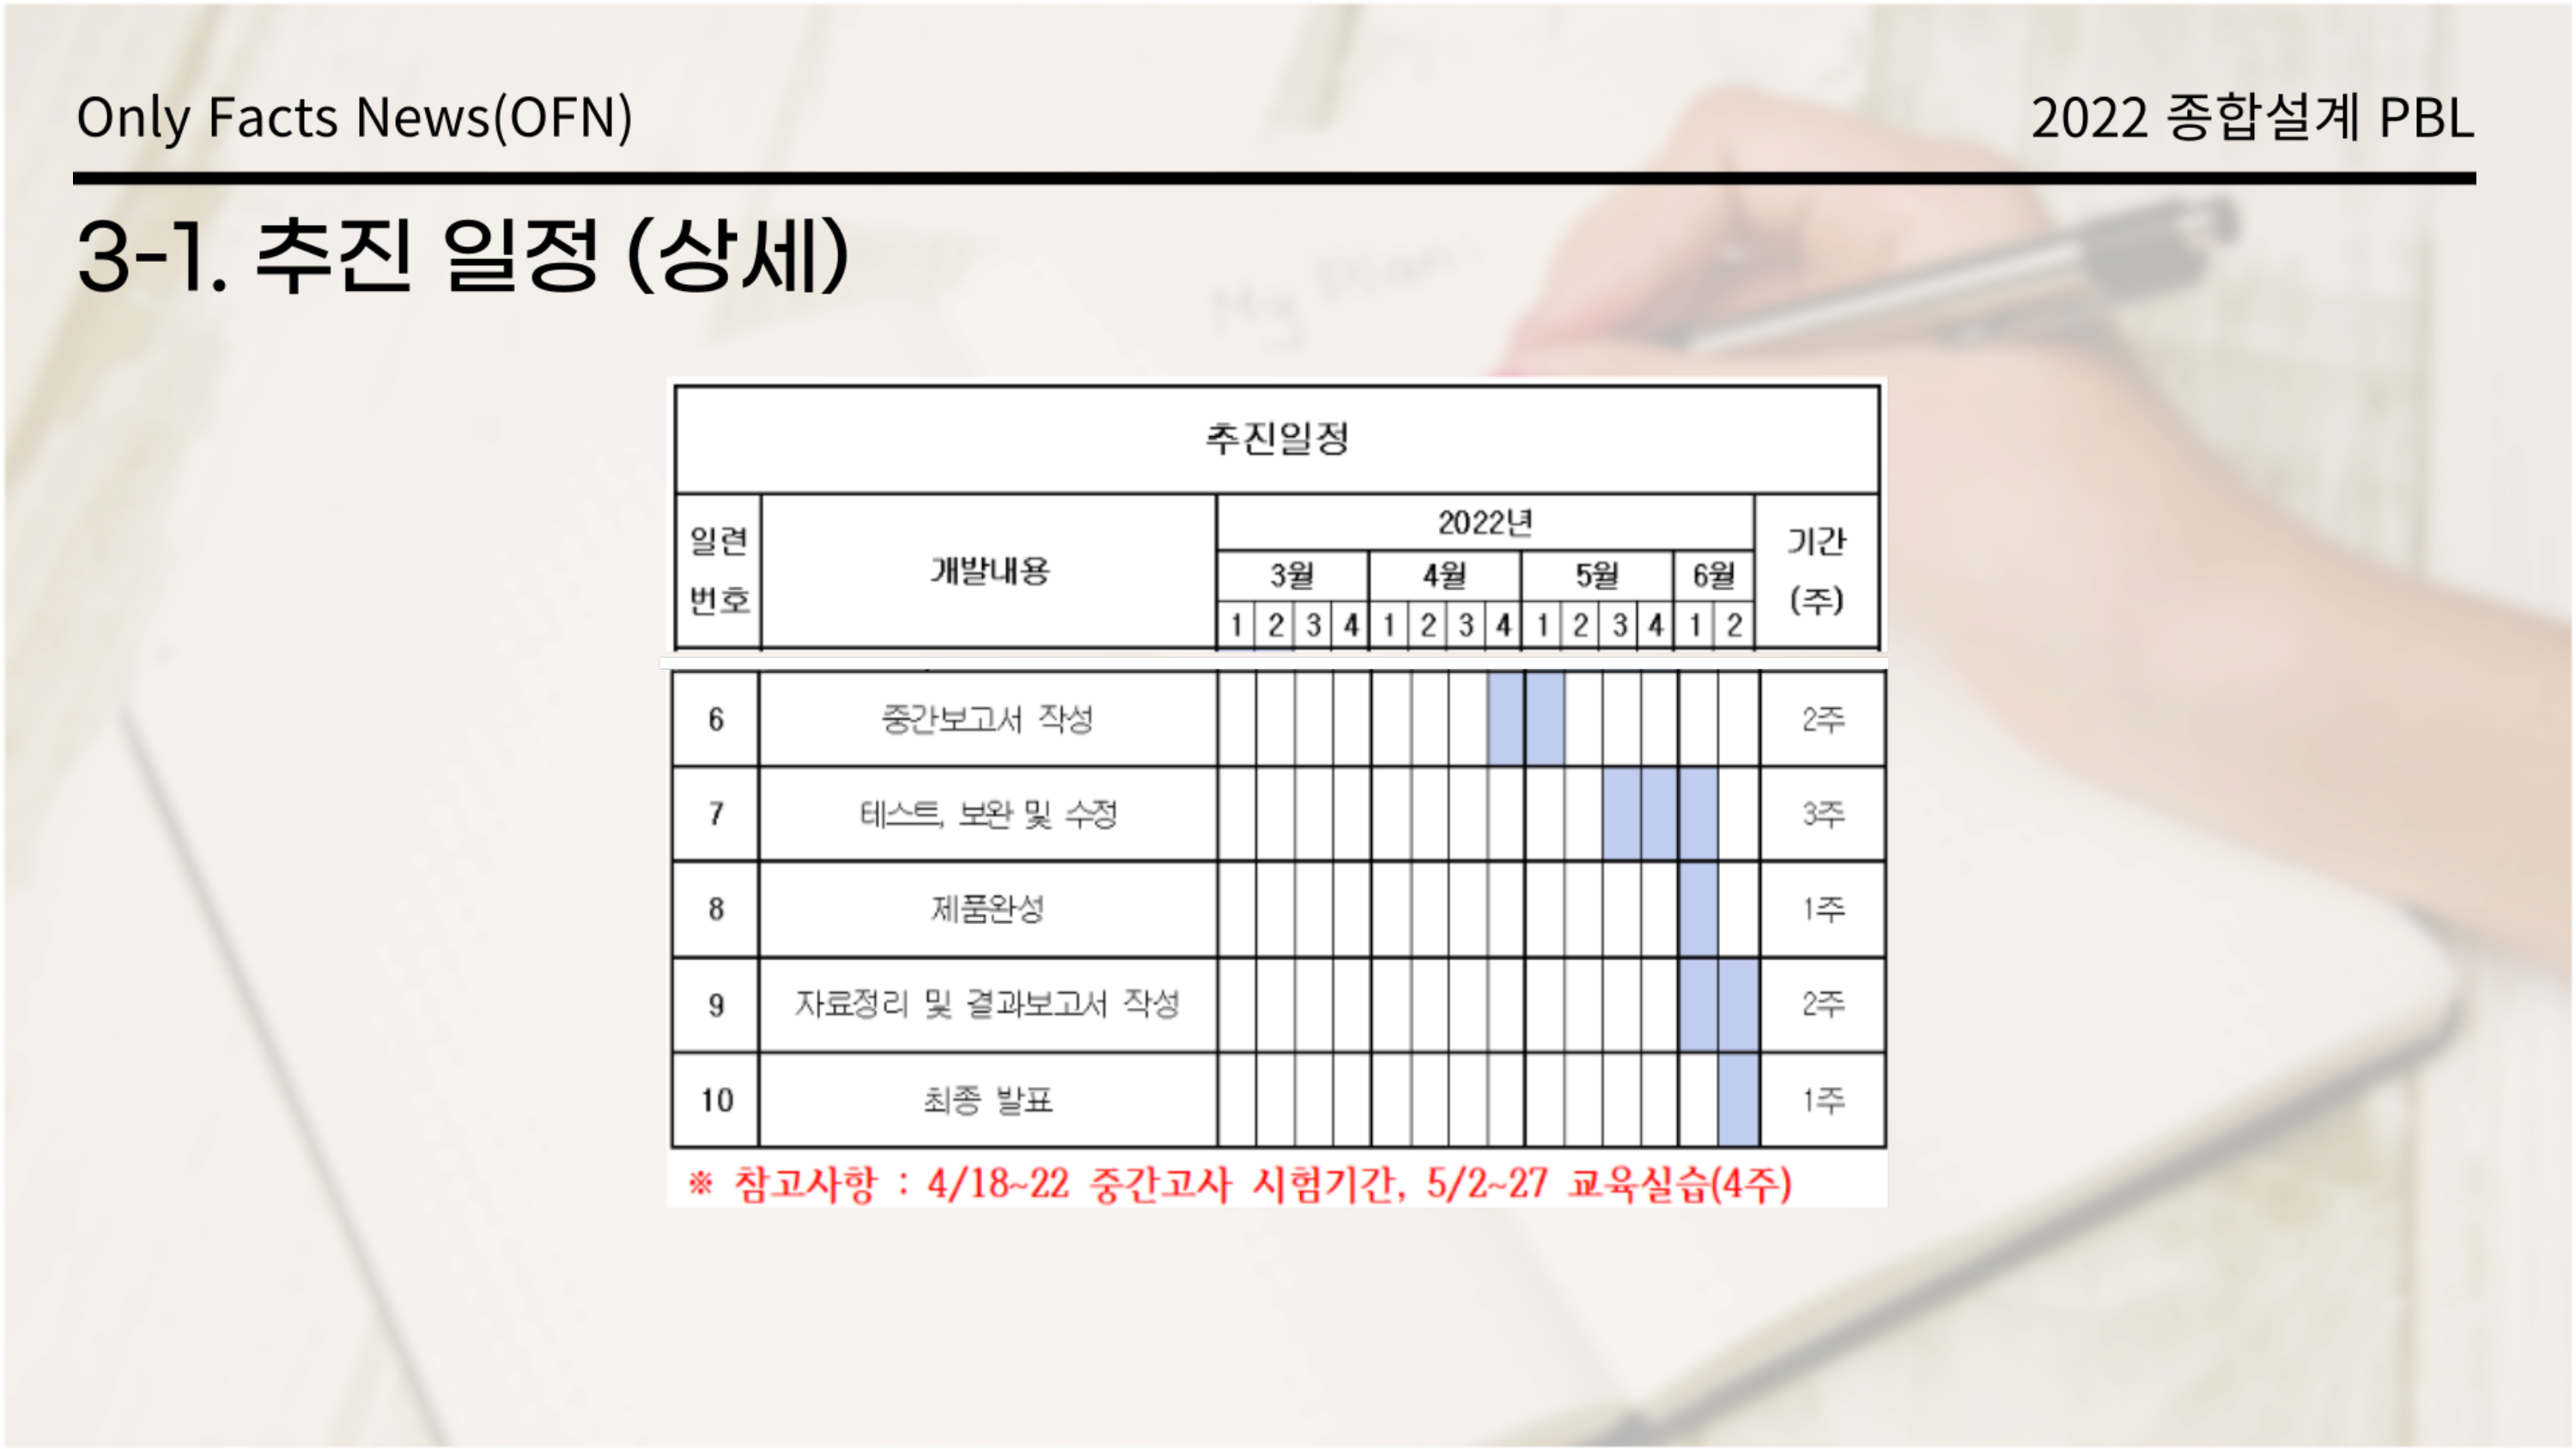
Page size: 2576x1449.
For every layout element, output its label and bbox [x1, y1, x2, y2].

text_box [657, 644, 1889, 686]
text_box [657, 372, 1893, 646]
text_box [0, 0, 2576, 1449]
picture [63, 191, 890, 333]
text_box [657, 688, 1893, 1212]
text_box [73, 76, 2476, 204]
